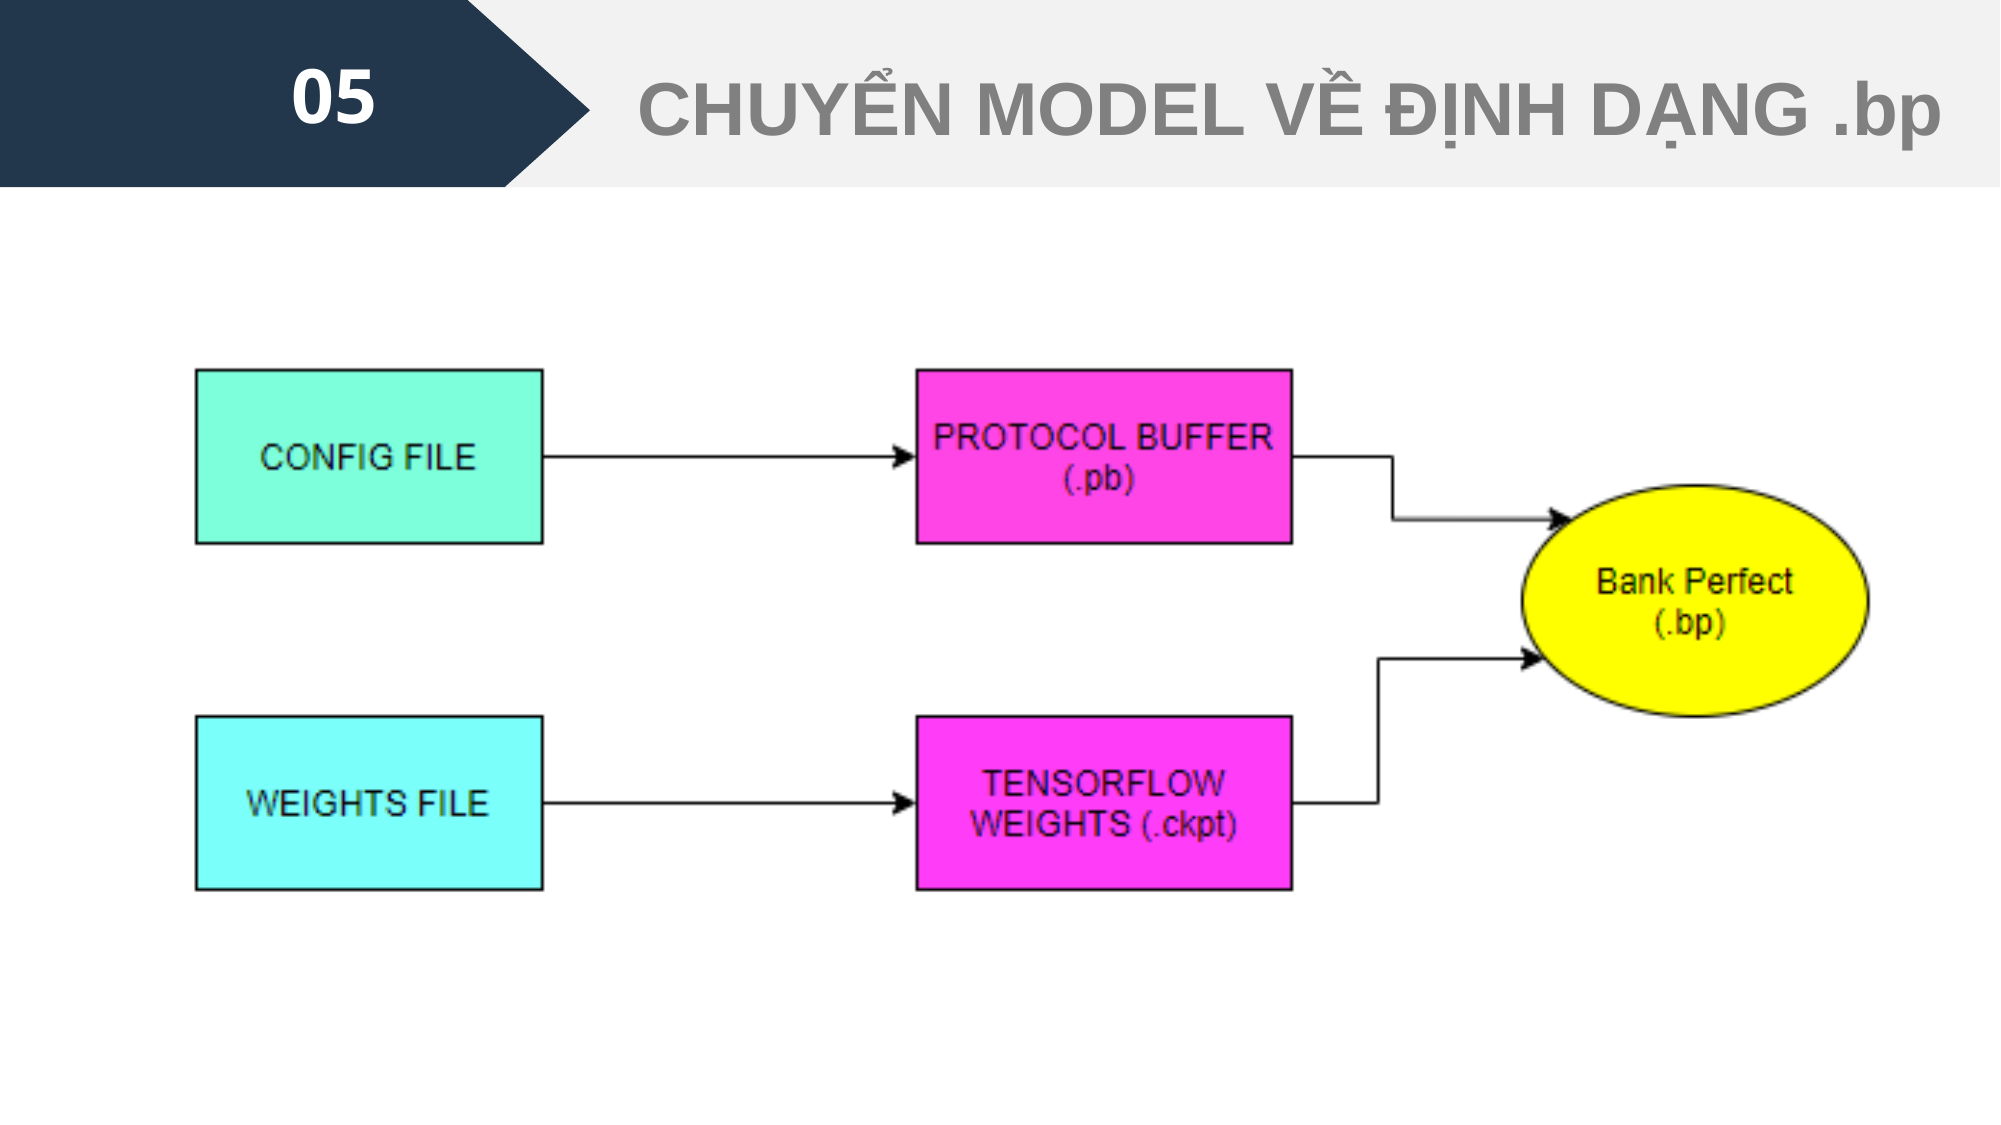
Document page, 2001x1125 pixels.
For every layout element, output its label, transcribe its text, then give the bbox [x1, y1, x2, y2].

text_box CHUYỂN MODEL VỀ ĐỊNH DẠNG .bp [622, 40, 1983, 159]
text_box [0, 0, 592, 189]
text_box [471, 0, 2000, 188]
text_box 05 [259, 40, 411, 146]
picture [121, 309, 1934, 970]
